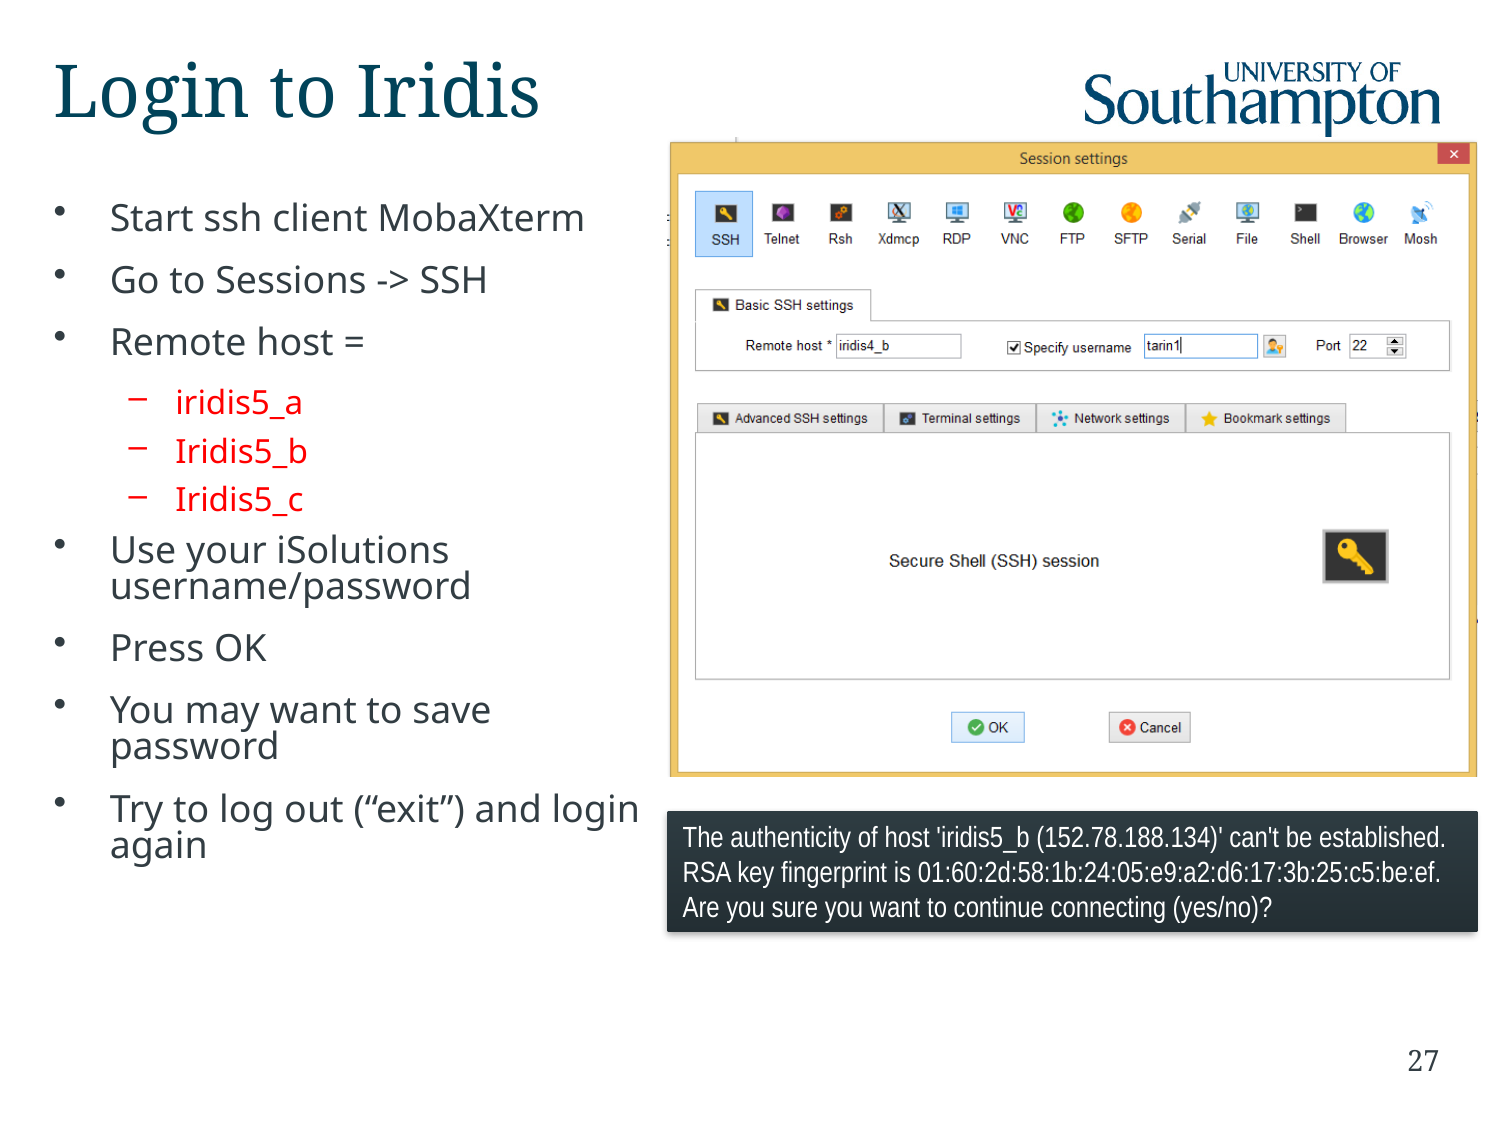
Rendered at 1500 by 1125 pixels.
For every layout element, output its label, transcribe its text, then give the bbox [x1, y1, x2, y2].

title Login to Iridis [53, 35, 1448, 142]
picture [667, 136, 1478, 778]
list Start ssh client MobaXterm Go to Sessions -> SSH Remote host = iridis5_a Iridis5_b Iridis5_c Use your iSolutions username/password Press OK You may want to save password Try to log out (“exit”) and login again [53, 194, 668, 972]
text_box The authenticity of host 'iridis5_b (152.78.188.134)' can't be established. RSA key fingerprint is 01:60:2d:58:1b:24:05:e9:a2:d6:17:3b:25:c5:be:ef. Are you sure you want to continue connecting (yes/no)? [667, 811, 1478, 932]
slide_number 27 [1089, 1034, 1440, 1113]
